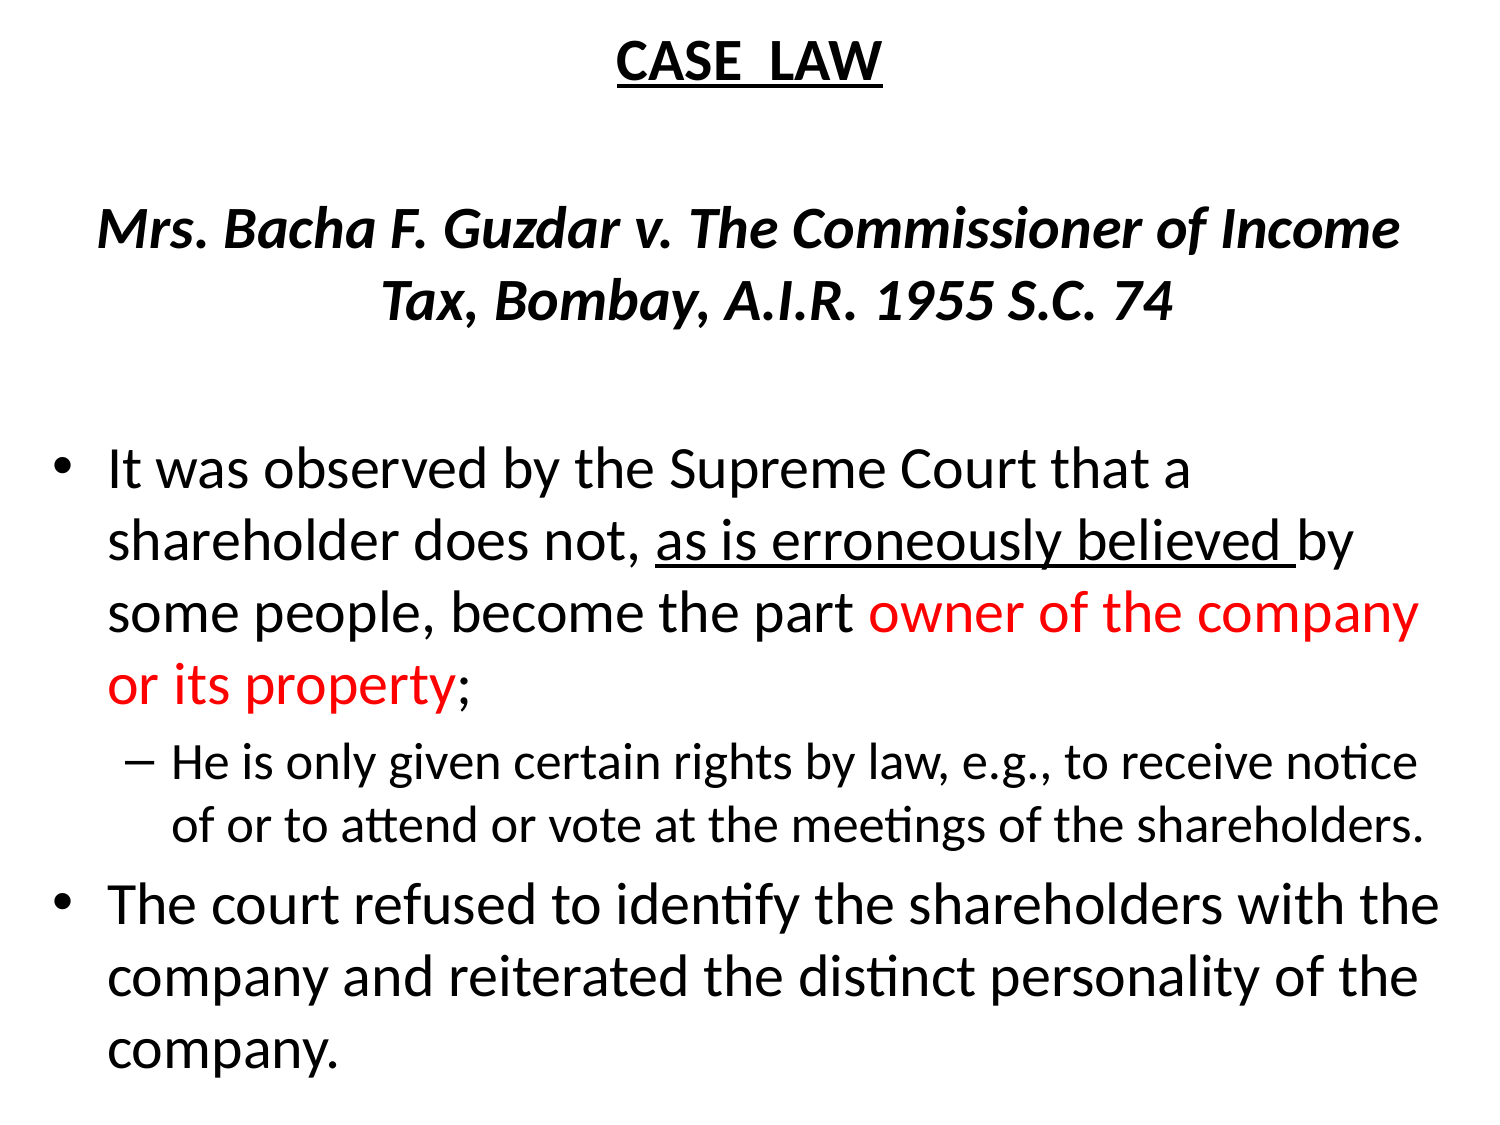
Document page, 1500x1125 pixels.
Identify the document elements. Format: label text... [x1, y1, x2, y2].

list CASE LAW Mrs. Bacha F. Guzdar v. The Commissioner of Income Tax, Bombay, A.I.R. 1955 S.C. 74 It was observed by the Supreme Court that a shareholder does not, as is erroneously believed by some people, become the part owner of the company or its property; He is only given certain rights by law, e.g., to receive notice of or to attend or vote at the meetings of the shareholders. The court refused to identify the shareholders with the company and reiterated the distinct personality of the company. [37, 12, 1463, 1100]
